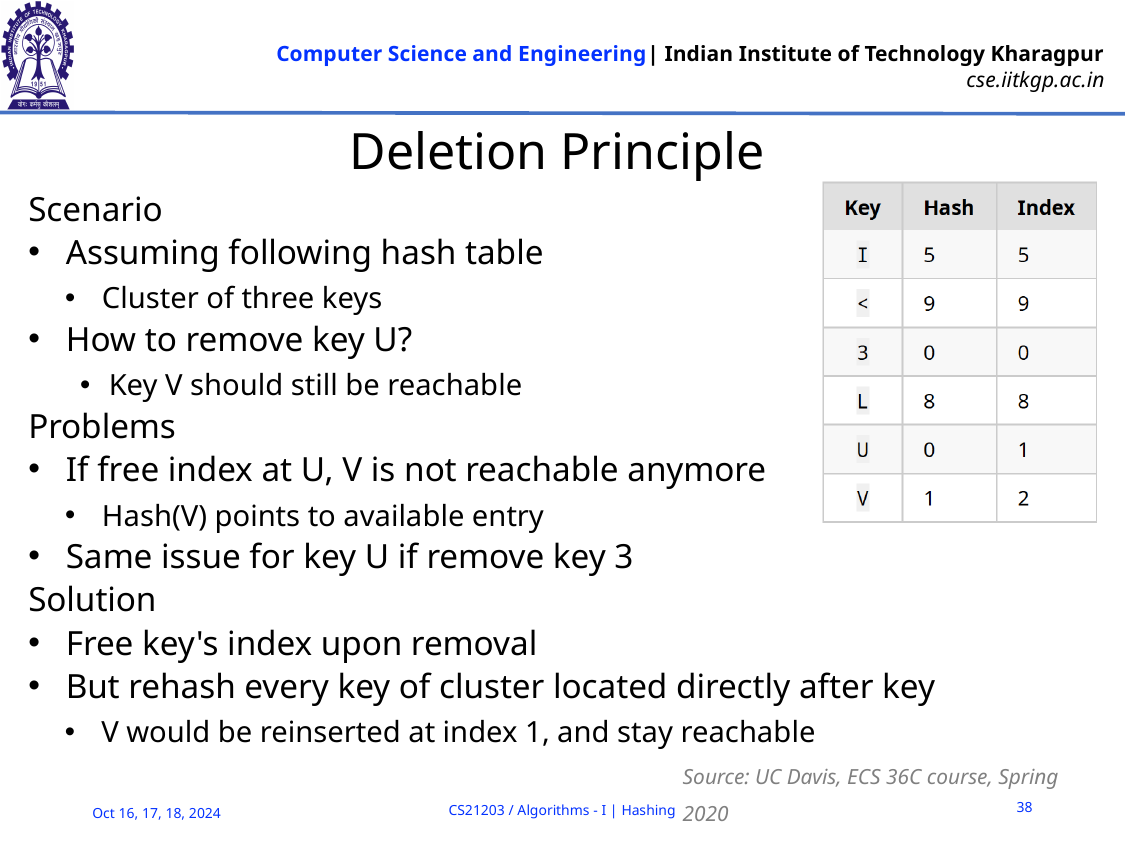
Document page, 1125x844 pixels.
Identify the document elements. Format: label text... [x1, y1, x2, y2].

text_box Scenario Assuming following hash table Cluster of three keys How to remove key U? Key V should still be reachable Problems If free index at U, V is not reachable anymore Hash(V) points to available entry Same issue for key U if remove key 3 Solution Free key's index upon removal But rehash every key of cluster located directly after key V would be reinserted at index 1, and stay reachable [13, 185, 1099, 780]
title Deletion Principle [35, 78, 1078, 185]
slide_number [77, 798, 274, 844]
footer CS21203 / Algorithms - I | Hashing [185, 787, 940, 833]
picture [818, 174, 1100, 527]
text_box Source: UC Davis, ECS 36C course, Spring 2020 [668, 775, 1121, 802]
picture [1, 1, 74, 110]
slide_number 38 [992, 802, 1048, 831]
